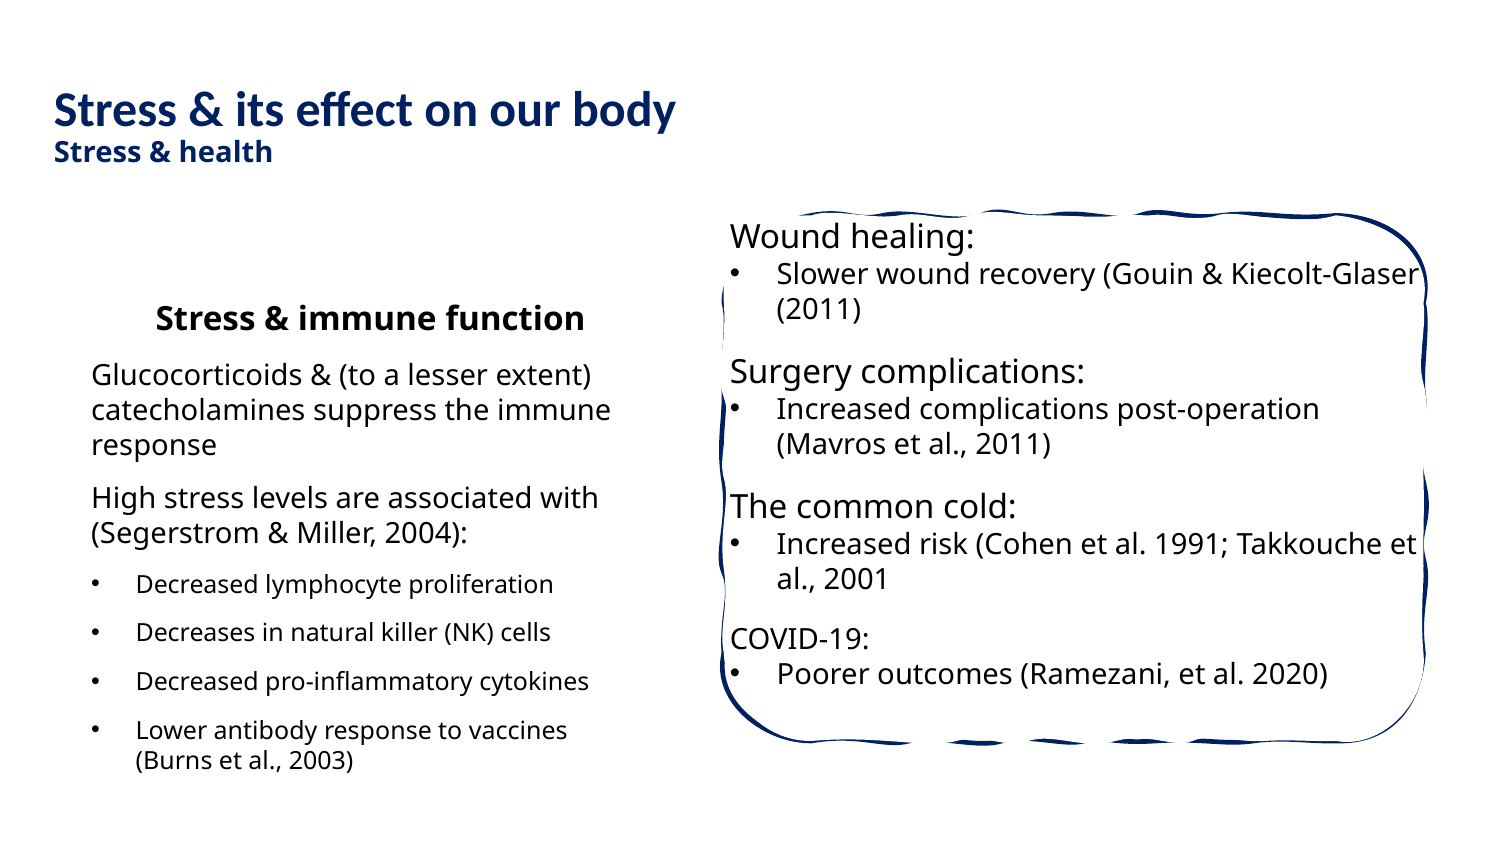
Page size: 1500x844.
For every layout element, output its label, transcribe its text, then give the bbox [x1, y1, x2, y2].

text_box Stress & immune function Glucocorticoids & (to a lesser extent) catecholamines suppress the immune response High stress levels are associated with (Segerstrom & Miller, 2004): Decreased lymphocyte proliferation Decreases in natural killer (NK) cells Decreased pro-inflammatory cytokines Lower antibody response to vaccines (Burns et al., 2003) [76, 289, 666, 816]
text_box Wound healing: Slower wound recovery (Gouin & Kiecolt-Glaser (2011) Surgery complications: Increased complications post-operation (Mavros et al., 2011) The common cold: Increased risk (Cohen et al. 1991; Takkouche et al., 2001 COVID-19: Poorer outcomes (Ramezani, et al. 2020) [719, 210, 1428, 745]
text_box Stress & its effect on our body Stress & health [38, 60, 1247, 191]
